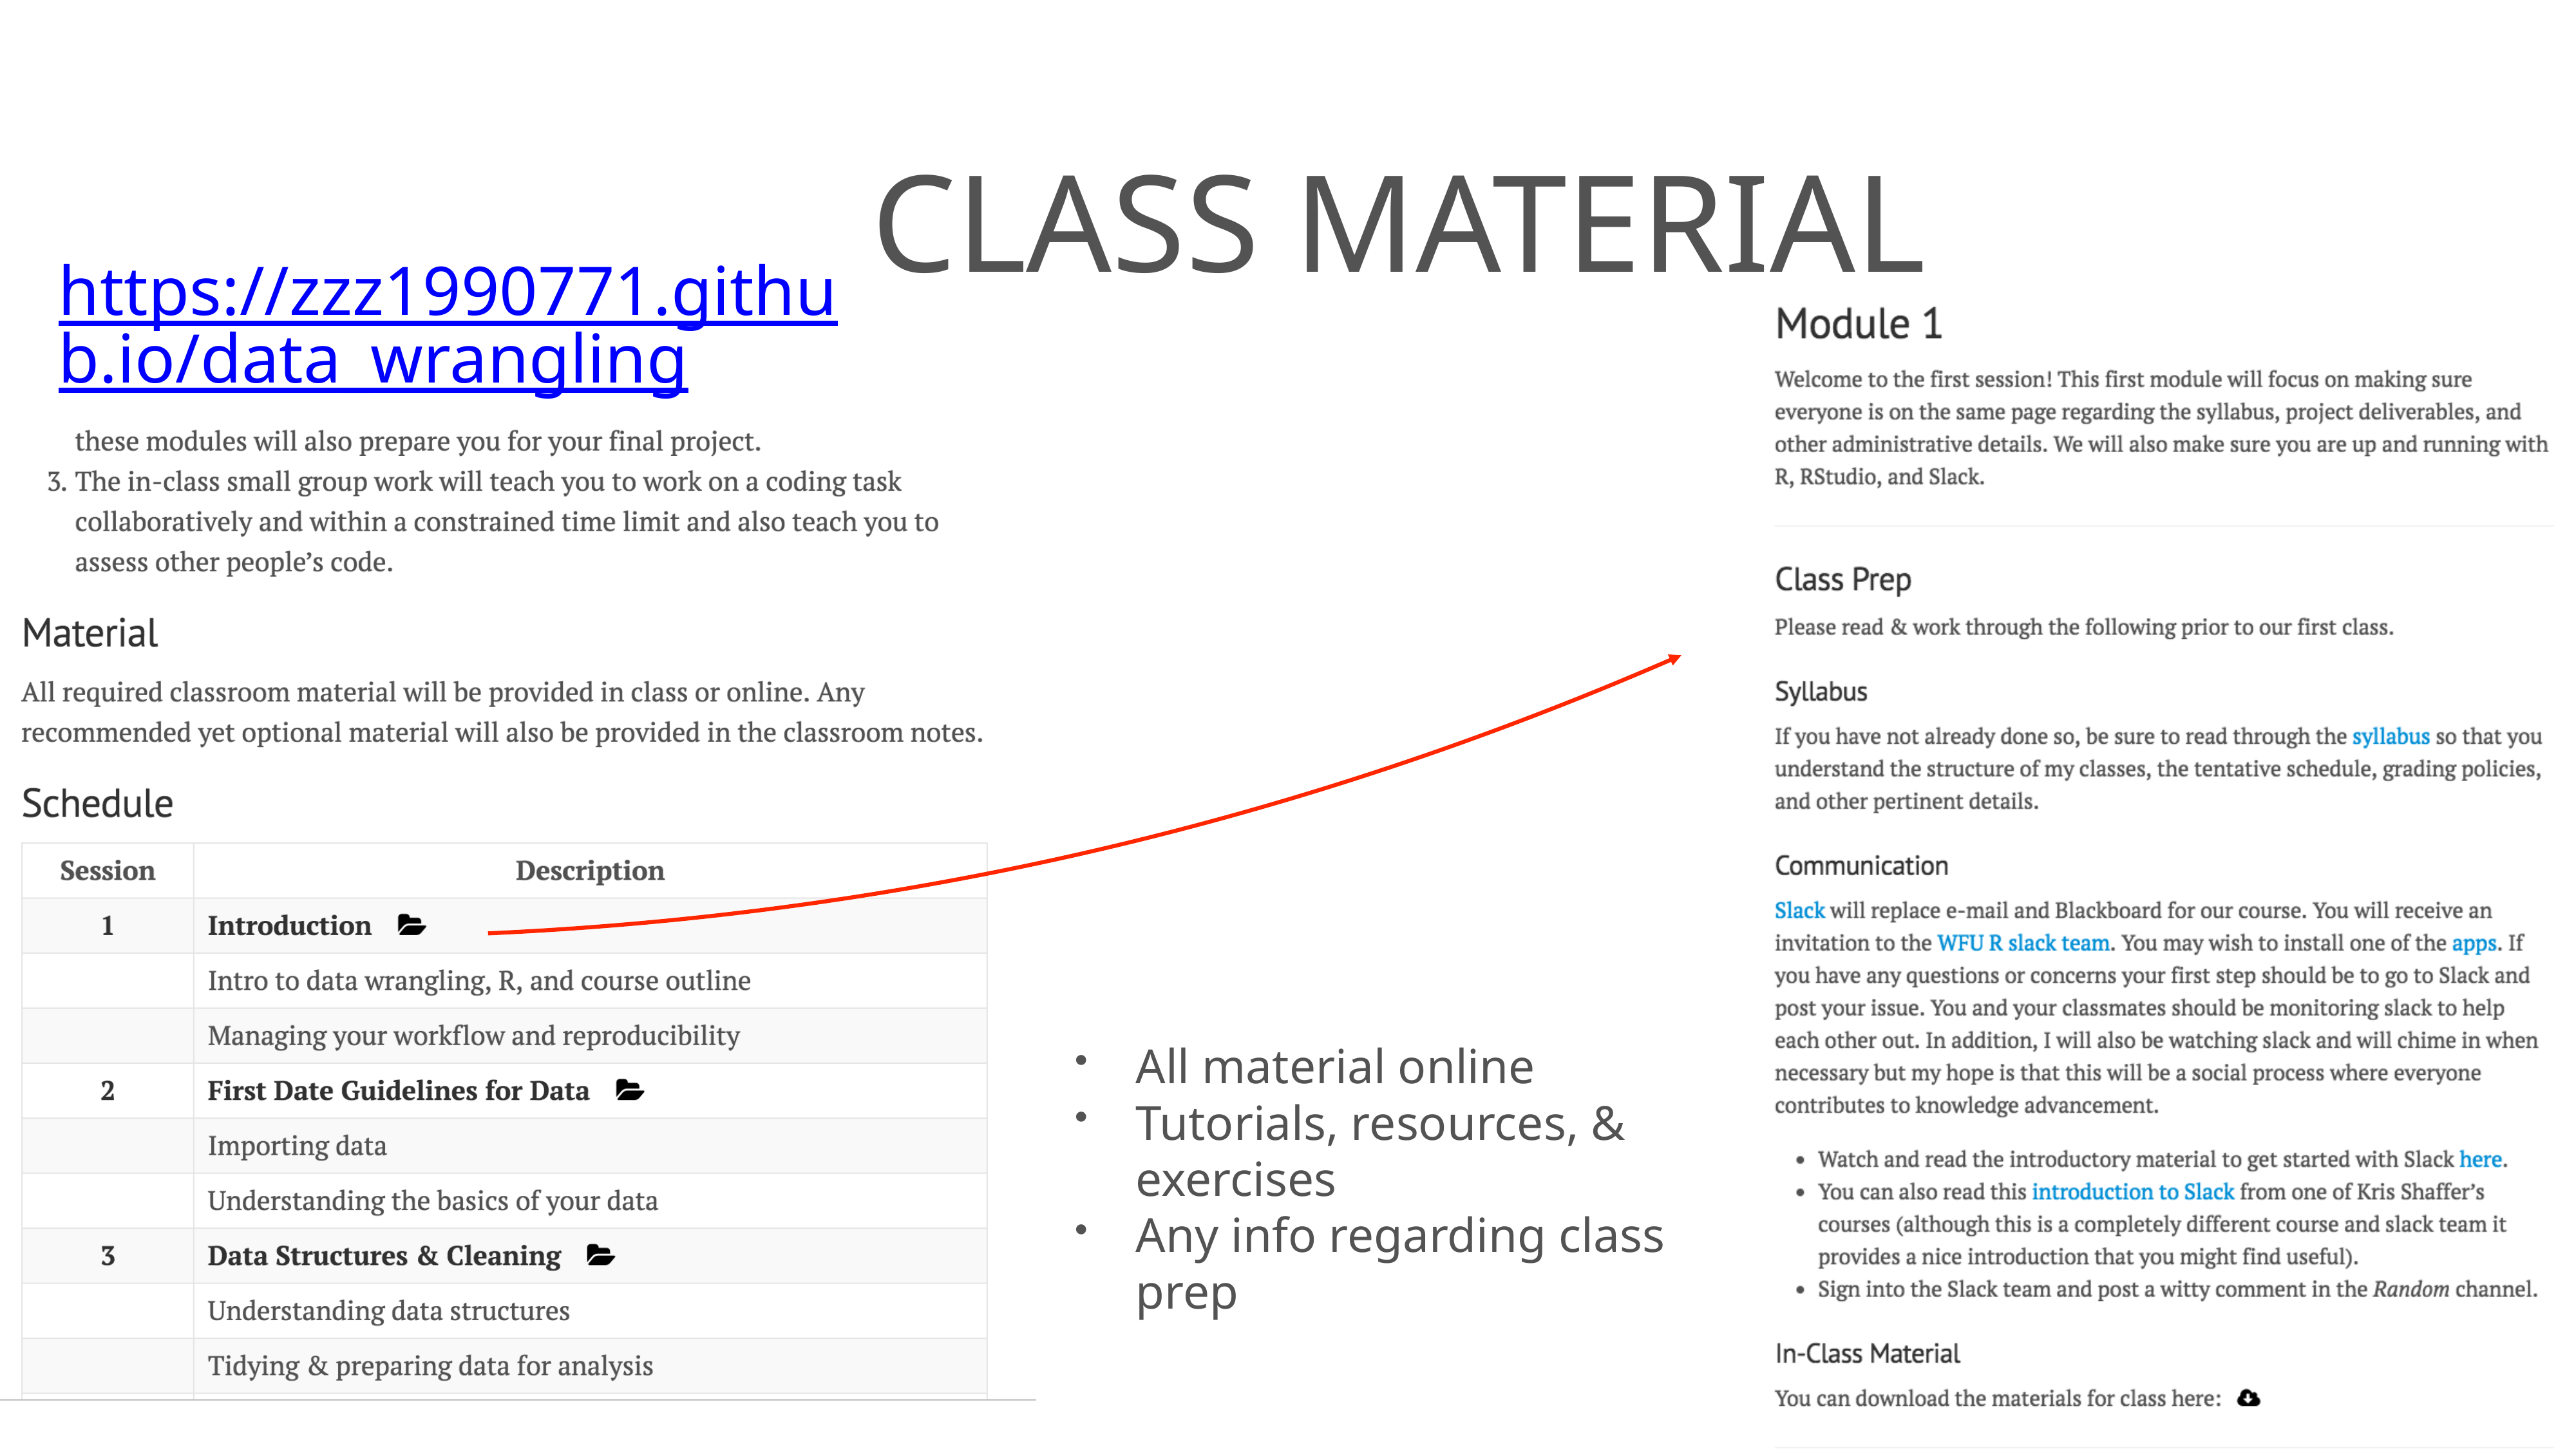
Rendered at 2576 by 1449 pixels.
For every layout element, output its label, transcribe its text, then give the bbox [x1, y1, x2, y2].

text_box All material online Tutorials, resources, & exercises Any info regarding class prep [1069, 1031, 1728, 1324]
title class material [755, 37, 2043, 401]
text_box https://zzz1990771.github.io/data_wrangling [53, 243, 866, 345]
text_box [1036, 654, 1681, 864]
picture [0, 423, 1036, 1401]
picture [1752, 286, 2576, 1449]
